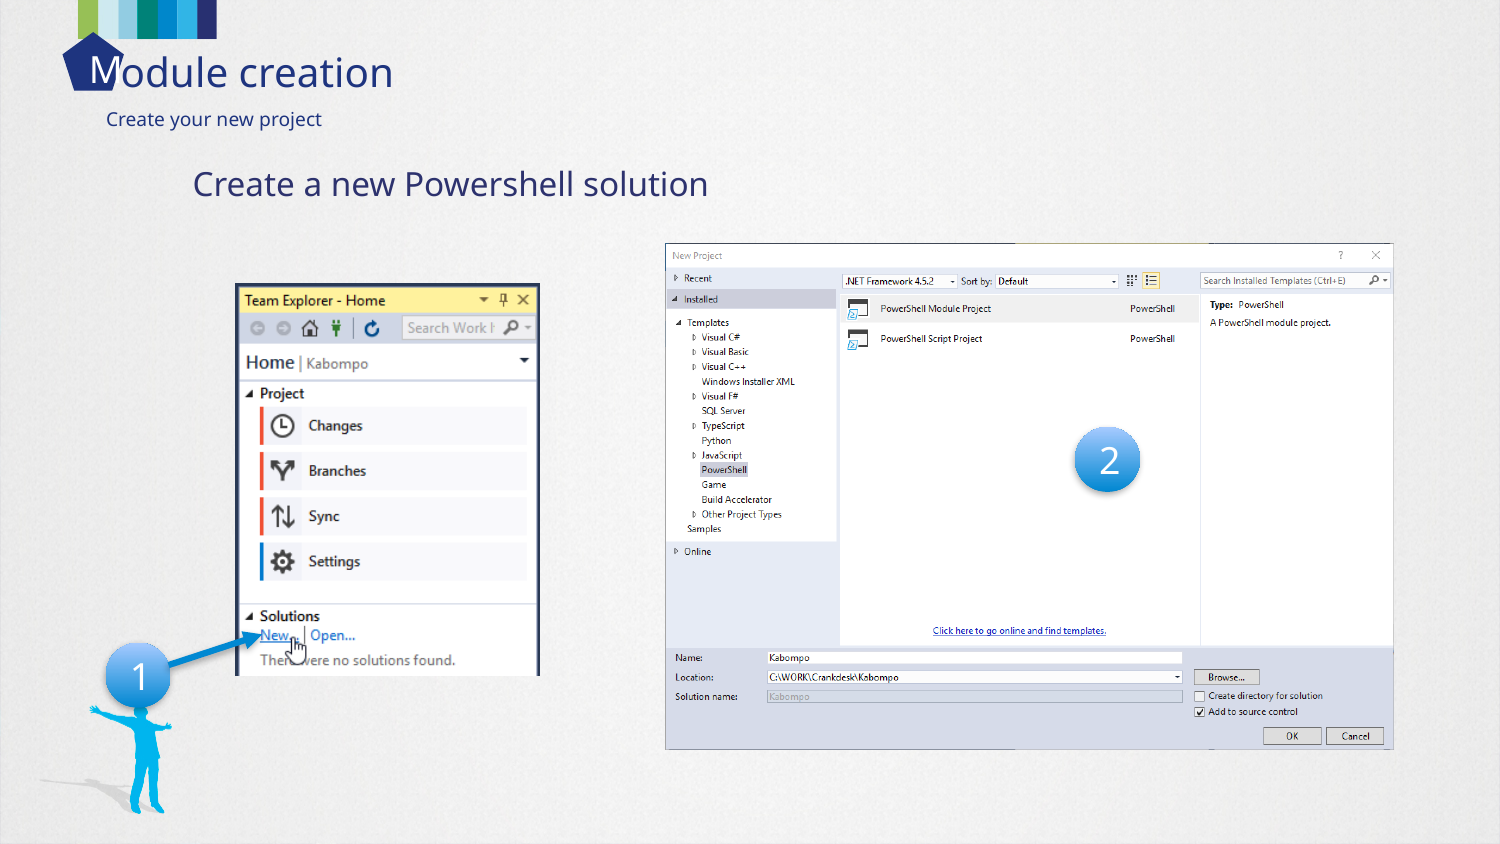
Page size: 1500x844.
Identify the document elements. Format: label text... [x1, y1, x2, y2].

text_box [105, 282, 540, 708]
list Create a new Powershell solution [175, 155, 1462, 275]
text_box M [60, 30, 126, 93]
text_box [665, 243, 1395, 750]
picture [0, 0, 1500, 844]
title odule creation [105, 39, 988, 103]
subtitle Create your new project [89, 99, 1034, 138]
